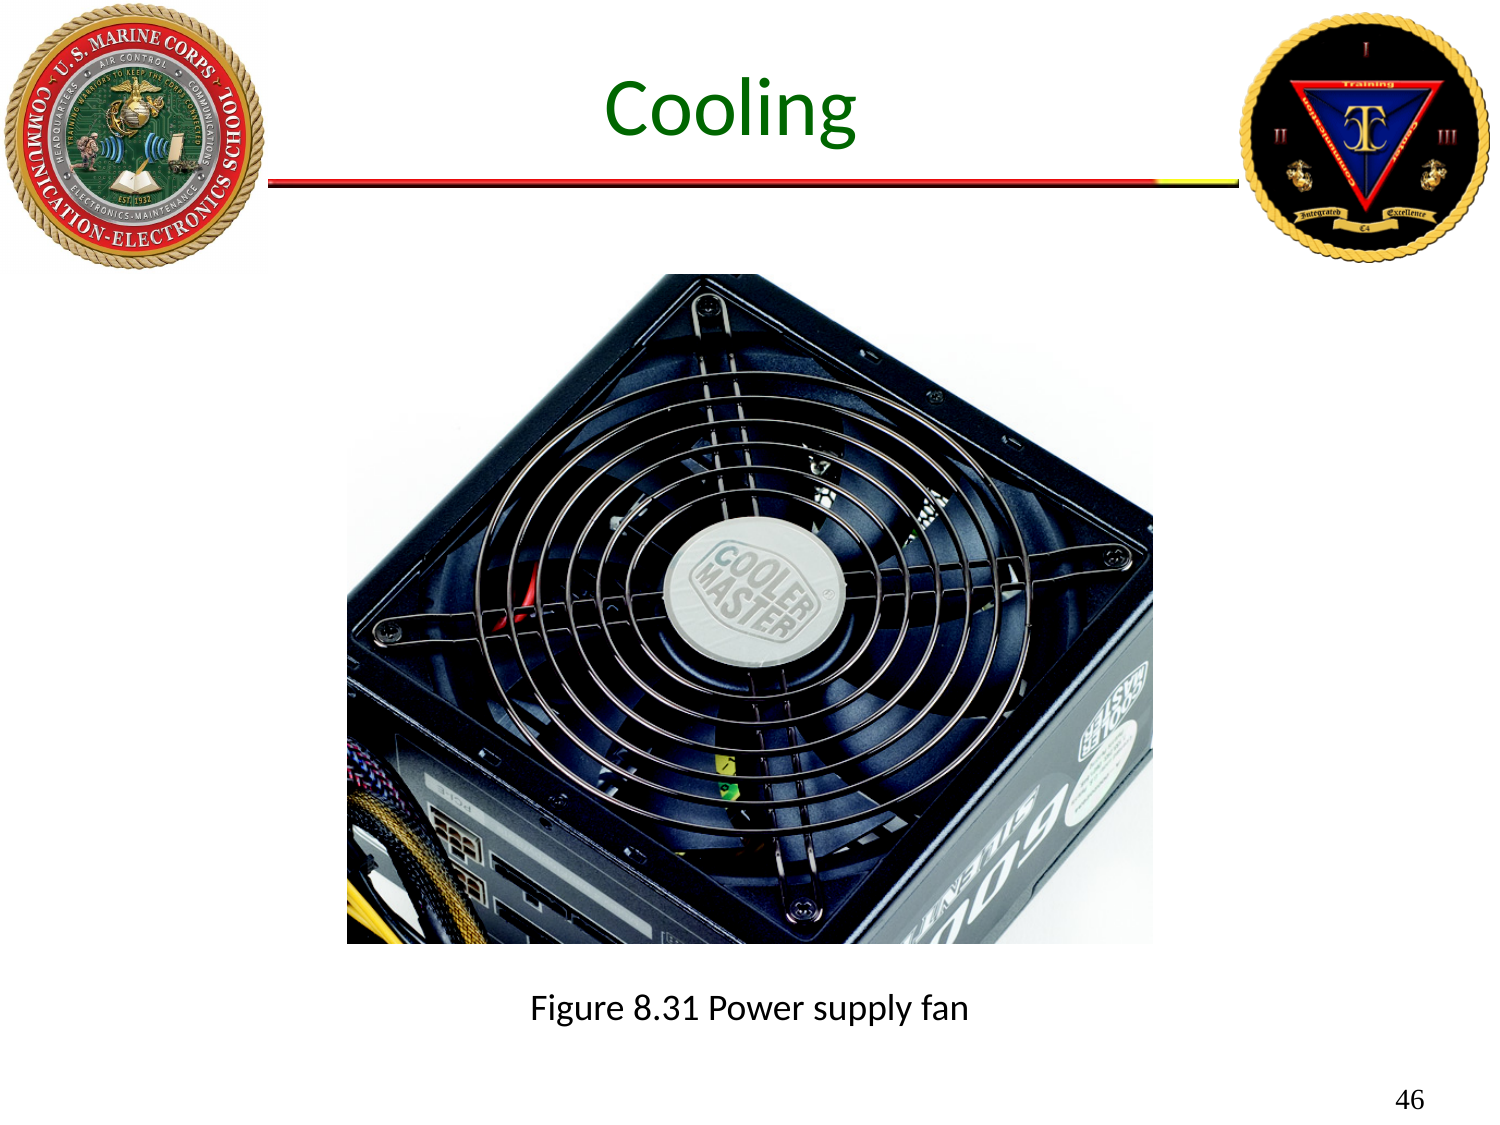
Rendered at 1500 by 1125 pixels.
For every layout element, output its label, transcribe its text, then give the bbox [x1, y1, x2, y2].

picture [1239, 12, 1490, 263]
picture [347, 274, 1153, 944]
text_box Figure 8.31 Power supply fan [468, 980, 1032, 1037]
title Cooling [75, 45, 1425, 233]
picture [0, 0, 268, 274]
